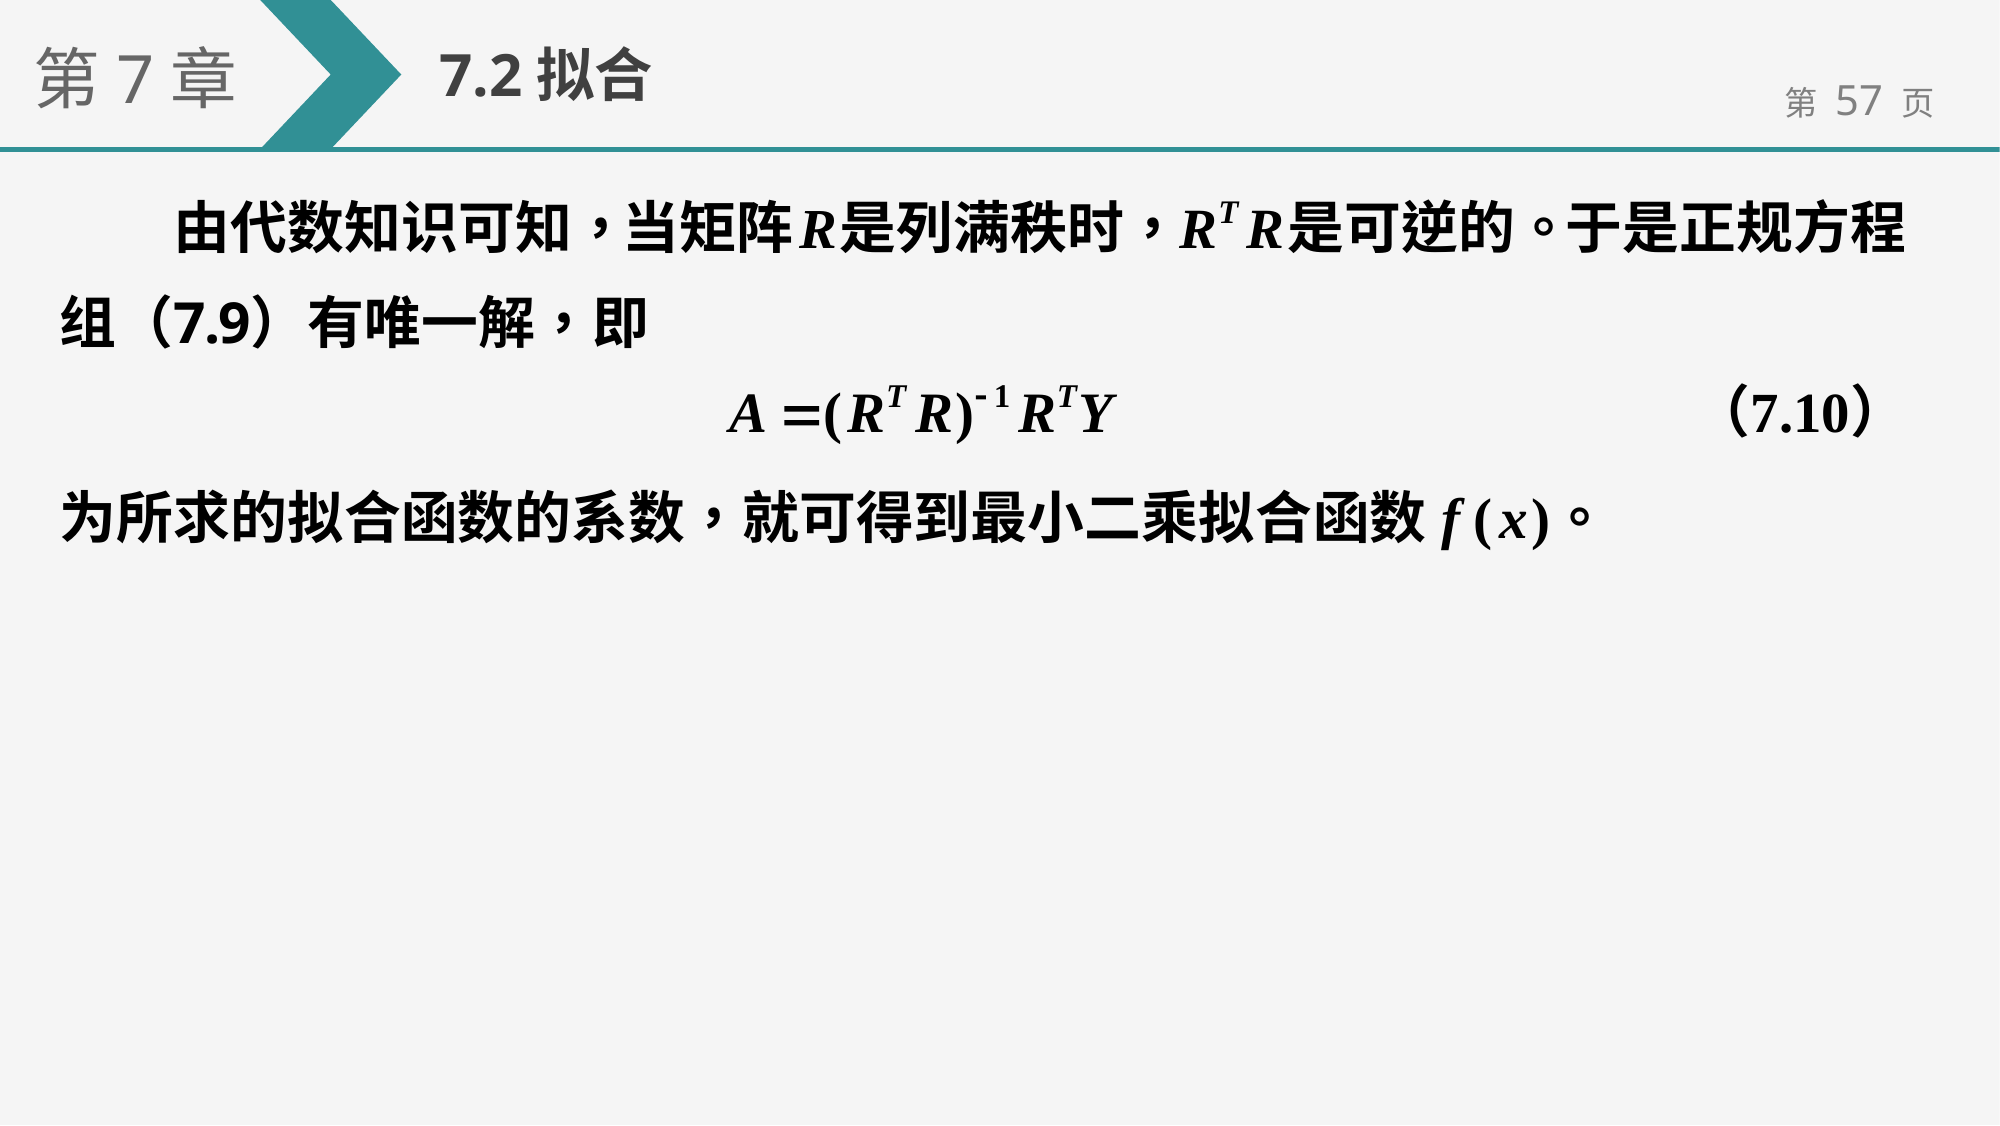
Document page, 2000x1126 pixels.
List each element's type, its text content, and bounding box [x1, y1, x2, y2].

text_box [59, 180, 1904, 813]
text_box 第7章 [19, 29, 253, 125]
text_box [258, 0, 403, 148]
text_box 7.2拟合 [424, 31, 1366, 116]
